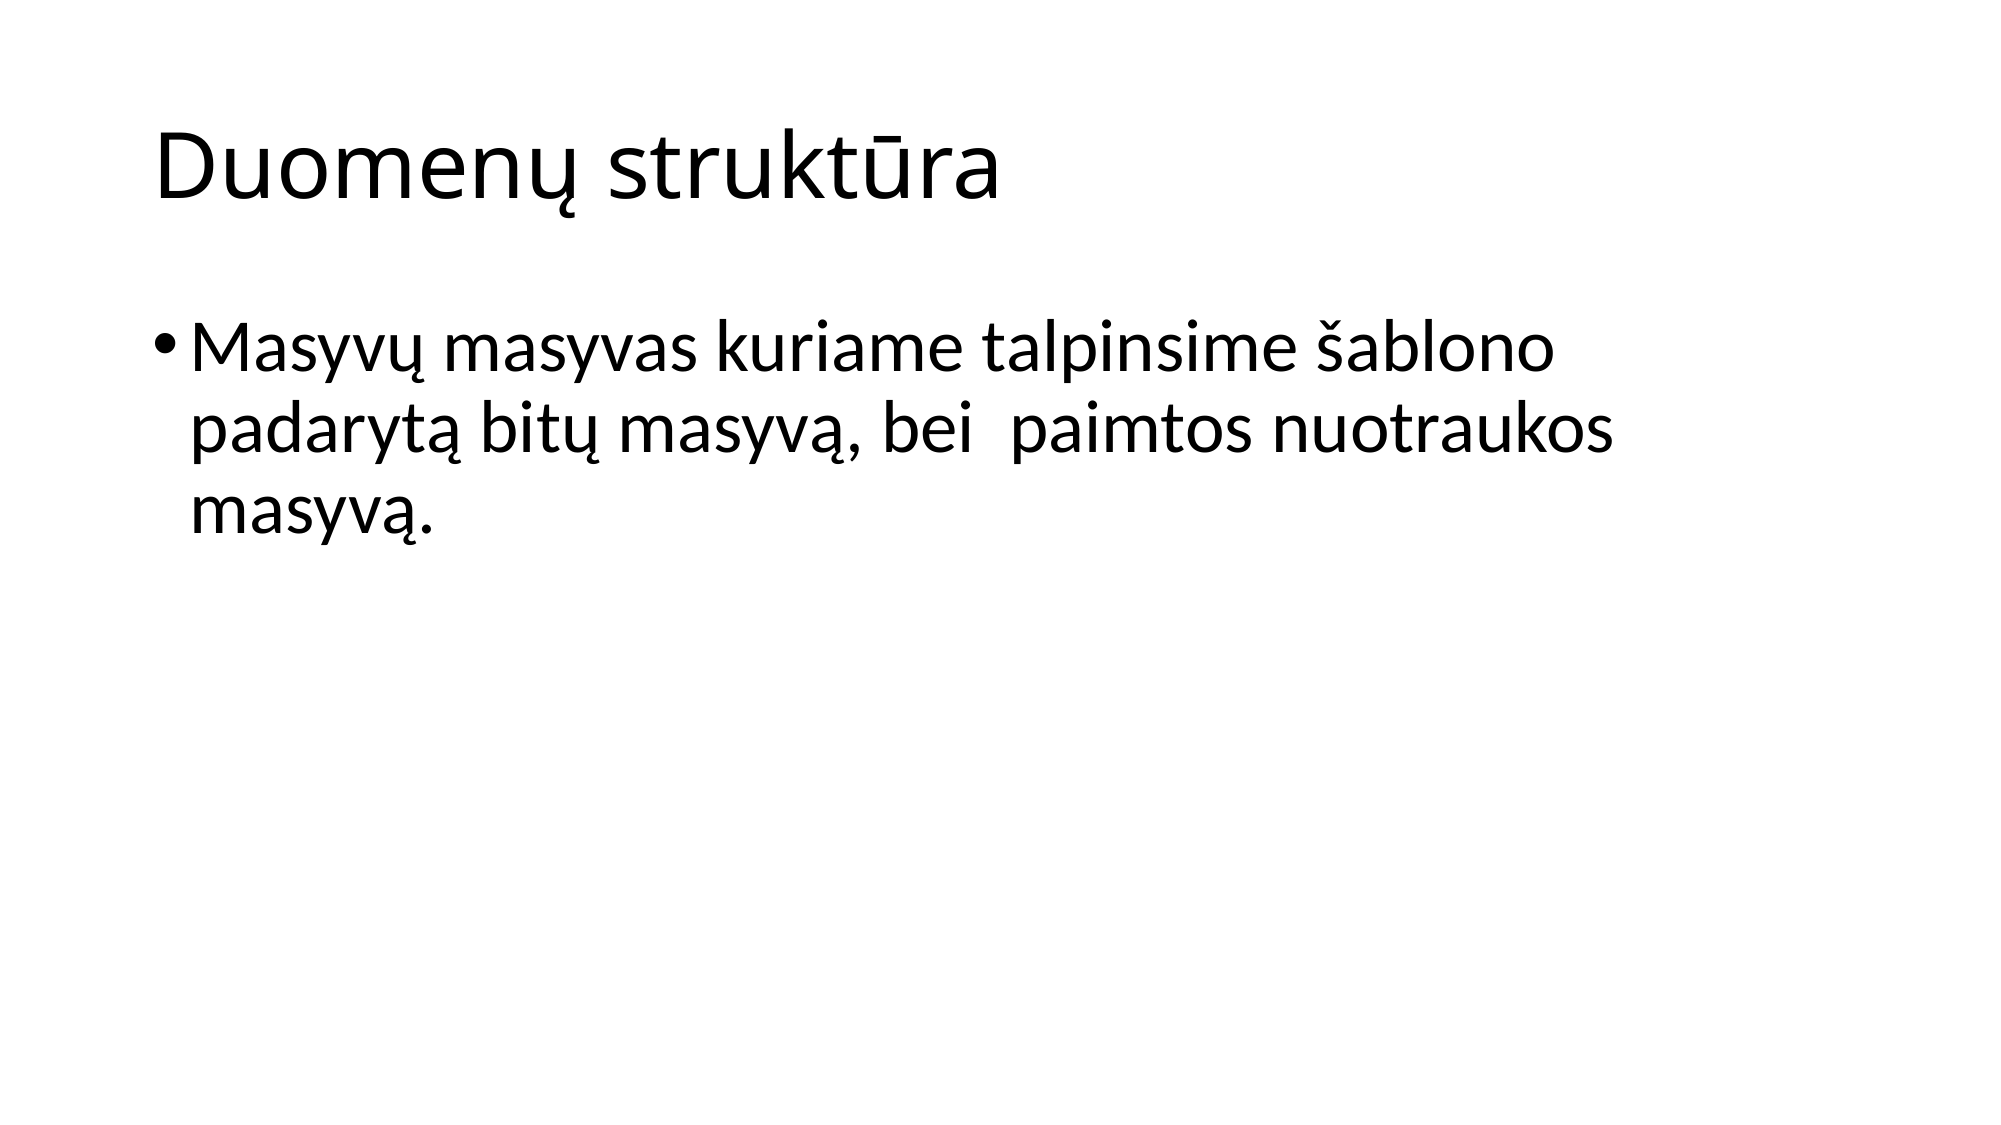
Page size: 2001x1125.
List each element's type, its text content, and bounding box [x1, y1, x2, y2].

list Masyvų masyvas kuriame talpinsime šablono padarytą bitų masyvą, bei paimtos nuotraukos masyvą. [137, 299, 1863, 1014]
title Duomenų struktūra [137, 59, 1863, 278]
